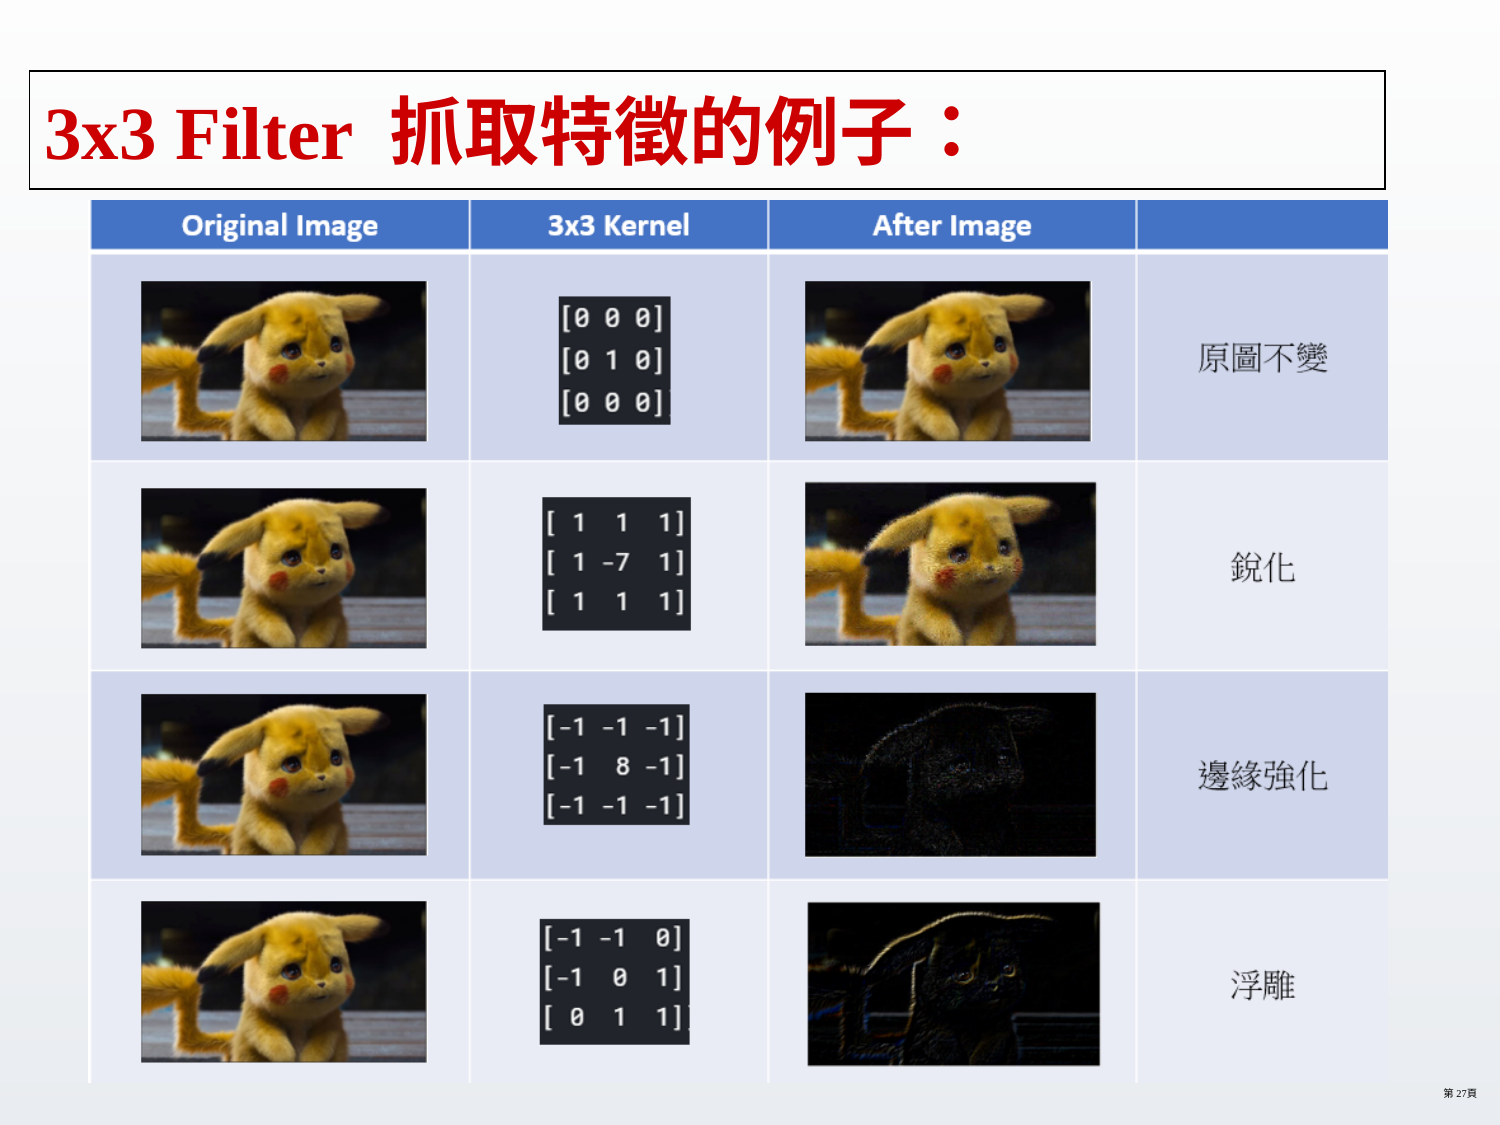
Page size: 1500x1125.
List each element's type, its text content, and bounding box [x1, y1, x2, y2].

title 3x3 Filter 抓取特徵的例子： [29, 70, 1386, 190]
picture [88, 200, 1388, 1083]
